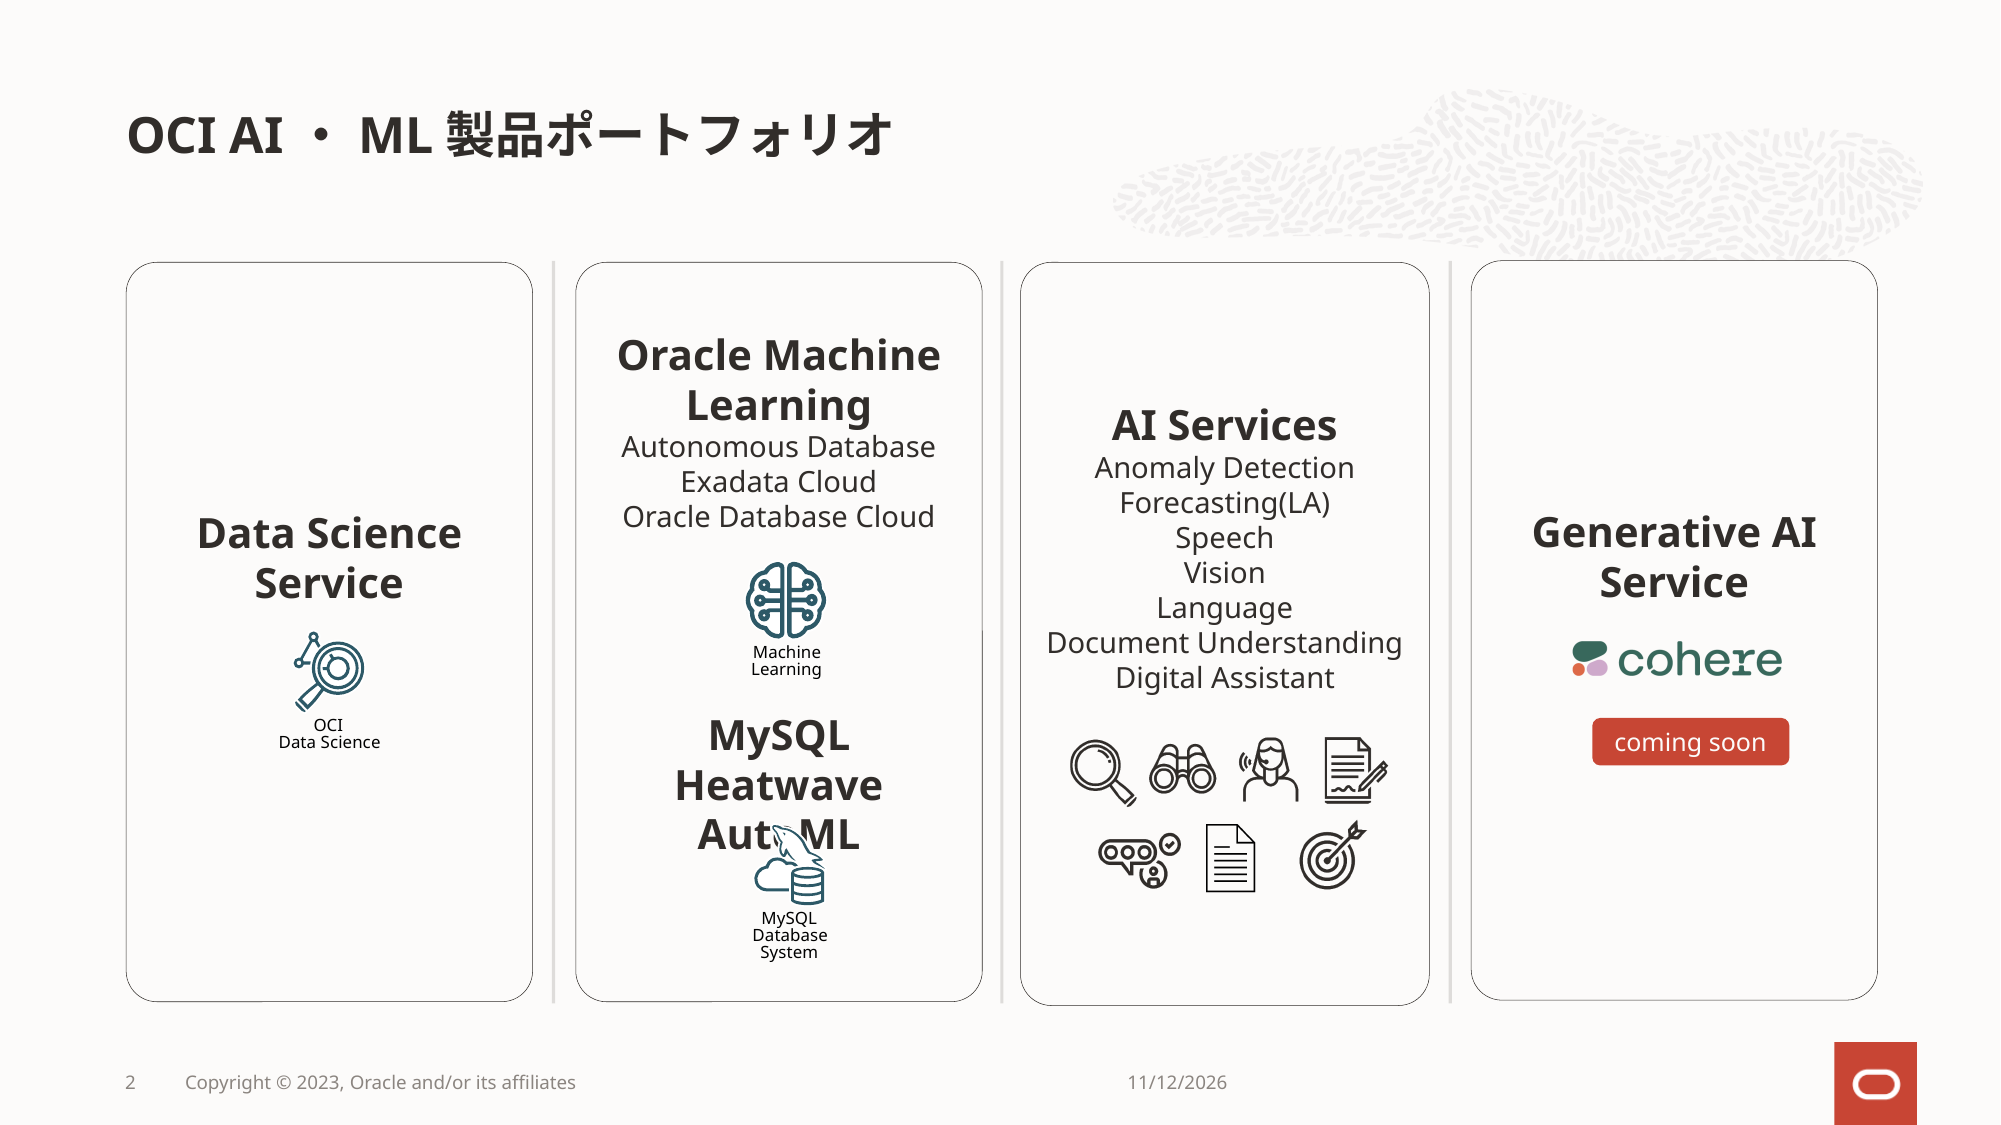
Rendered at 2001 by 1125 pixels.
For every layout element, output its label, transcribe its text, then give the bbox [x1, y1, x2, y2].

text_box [265, 629, 394, 763]
picture [1565, 609, 1790, 719]
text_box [743, 560, 829, 681]
text_box coming soon [1592, 719, 1790, 766]
footer Copyright © 2023, Oracle and/or its affiliates [185, 1053, 1128, 1114]
text_box Oracle Machine Learning Autonomous Database Exadata Cloud Oracle Database Cloud MySQL Heatwave AutoML [575, 261, 983, 1003]
slide_number 2 [125, 1053, 185, 1114]
text_box Data Science Service [125, 261, 533, 1003]
picture [1100, 44, 1934, 300]
title OCI AI・ML製品ポートフォリオ [126, 29, 1877, 165]
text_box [1056, 720, 1397, 920]
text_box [752, 822, 828, 964]
text_box Generative AI Service [1470, 260, 1878, 1001]
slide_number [1128, 1054, 1578, 1114]
text_box AI Services Anomaly Detection Forecasting(LA) Speech Vision Language Document Understanding Digital Assistant [1020, 261, 1430, 1006]
